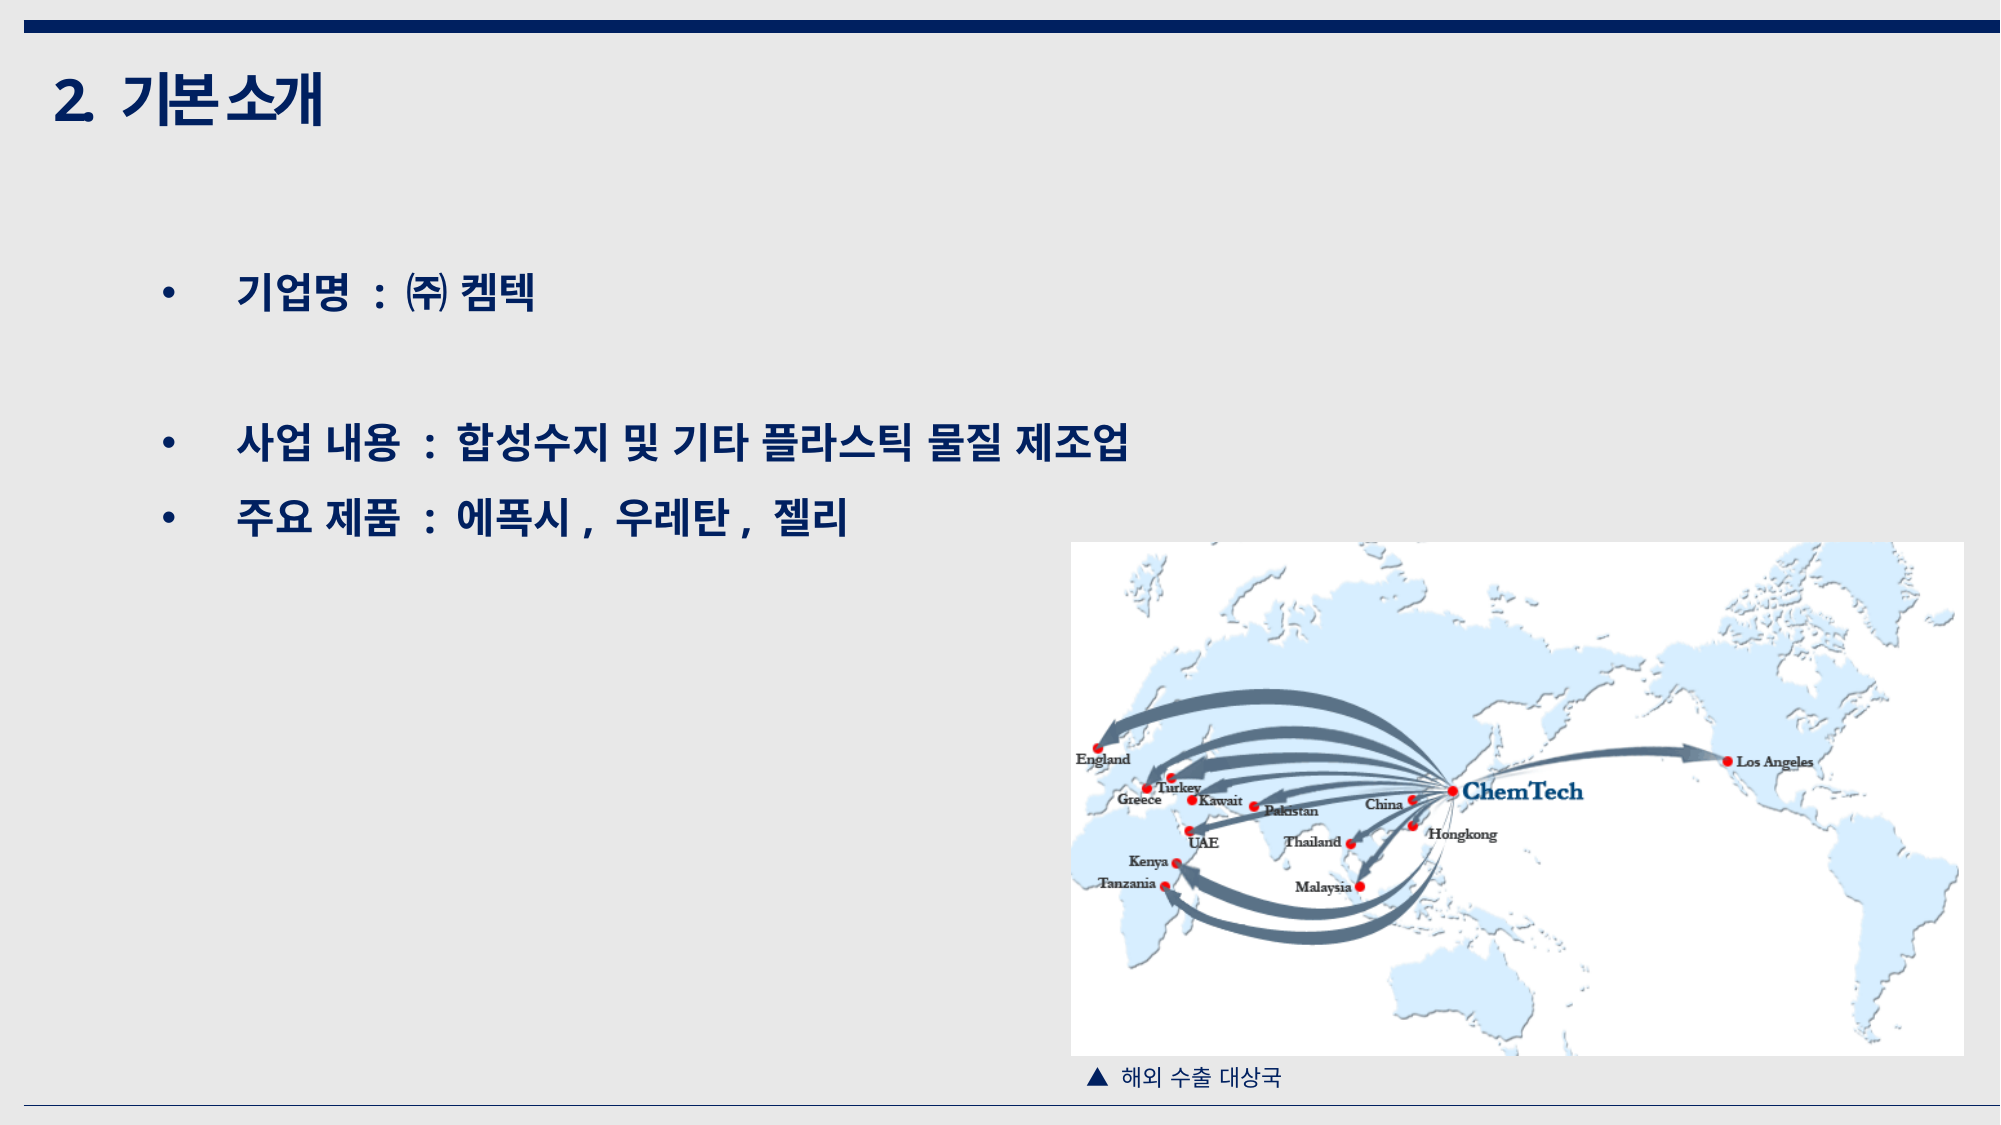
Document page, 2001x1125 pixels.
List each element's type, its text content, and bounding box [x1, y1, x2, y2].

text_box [1070, 542, 1965, 1100]
text_box 기업명 : ㈜ 켐텍 사업 내용 : 합성수지 및 기타 플라스틱 물질 제조업 주요 제품 : 에폭시, 우레탄, 젤리 [146, 234, 1738, 549]
text_box 2. 기본 소개 [39, 55, 361, 141]
